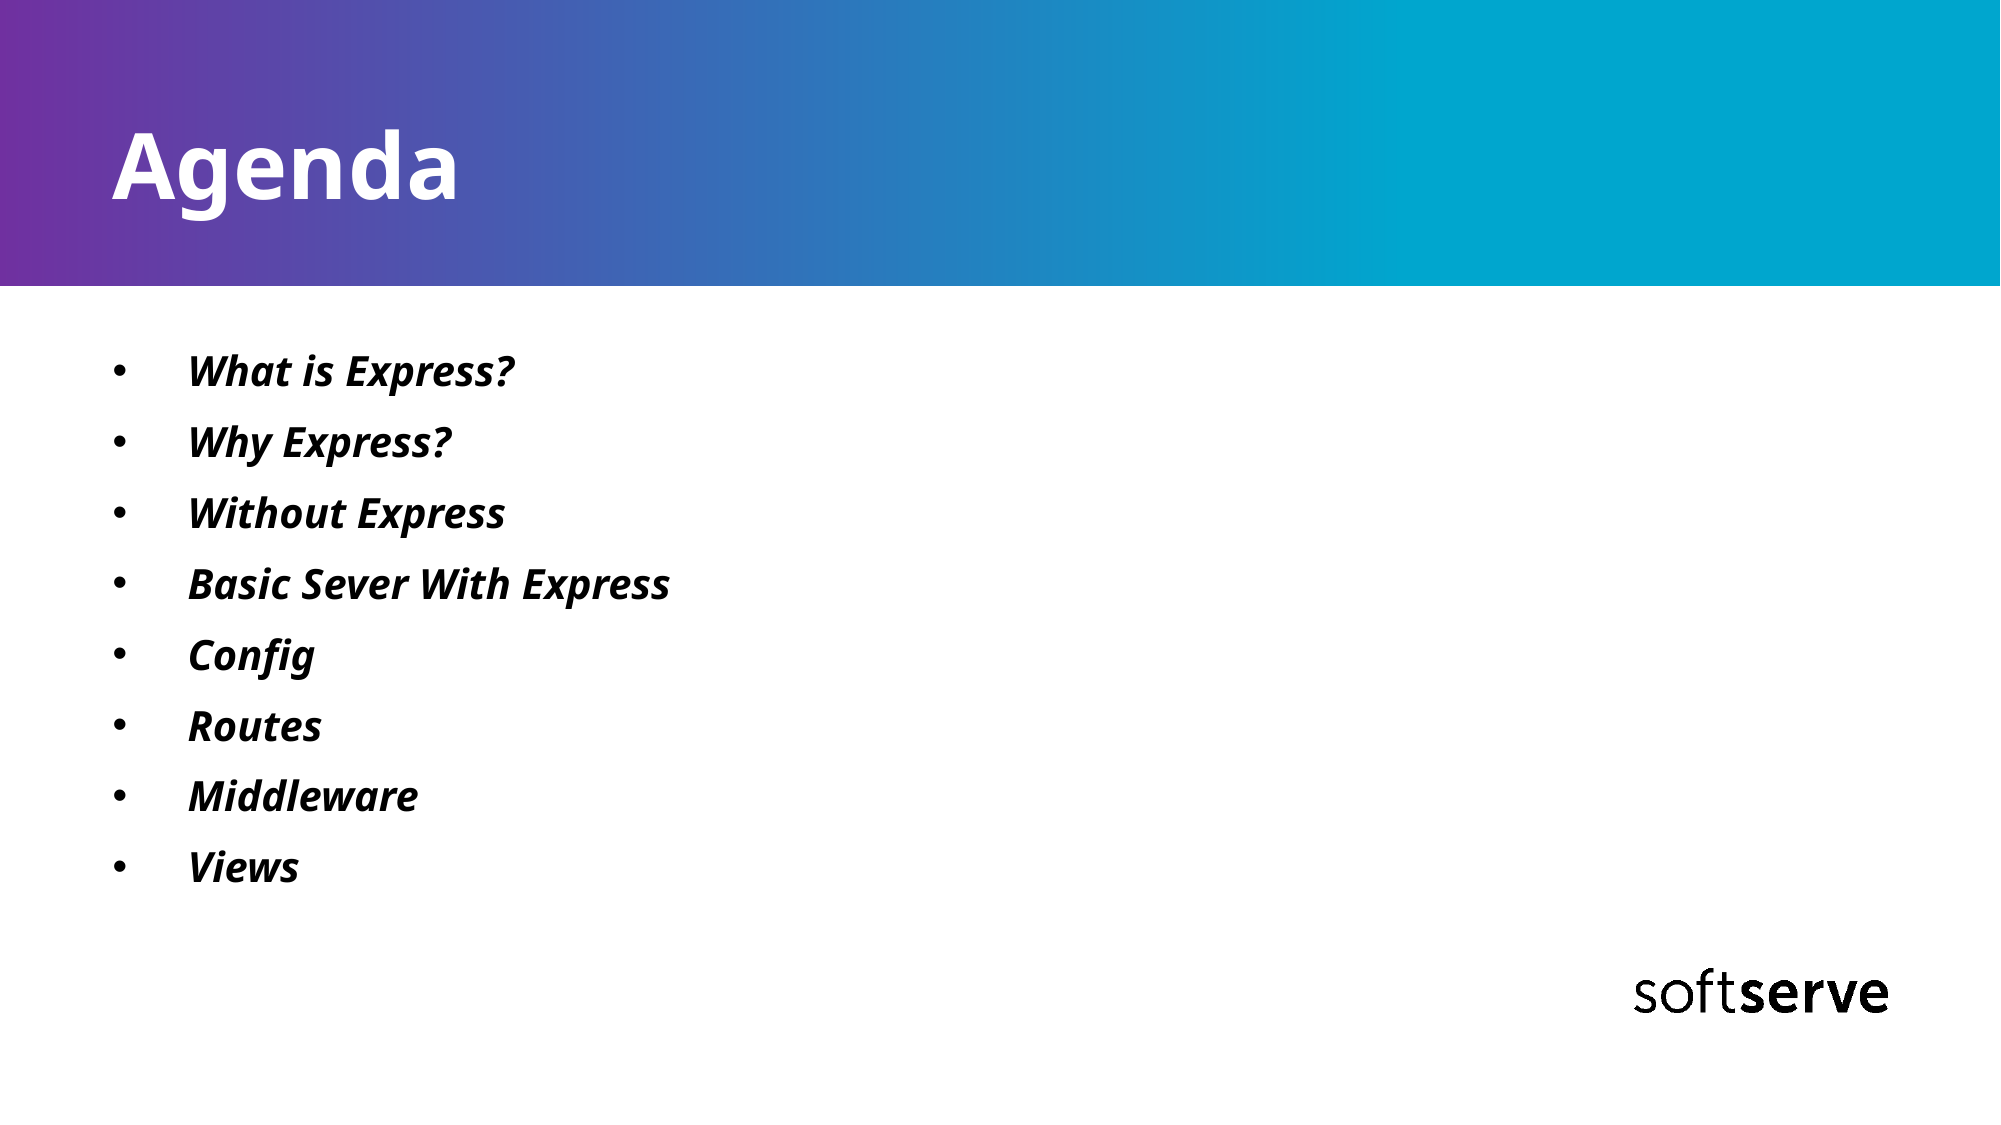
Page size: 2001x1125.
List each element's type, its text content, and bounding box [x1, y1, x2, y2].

picture [1634, 968, 1888, 1013]
title Agenda [112, 112, 1888, 225]
list What is Express? Why Express? Without Express Basic Sever With Express Config Routes Middleware Views [112, 337, 1888, 900]
